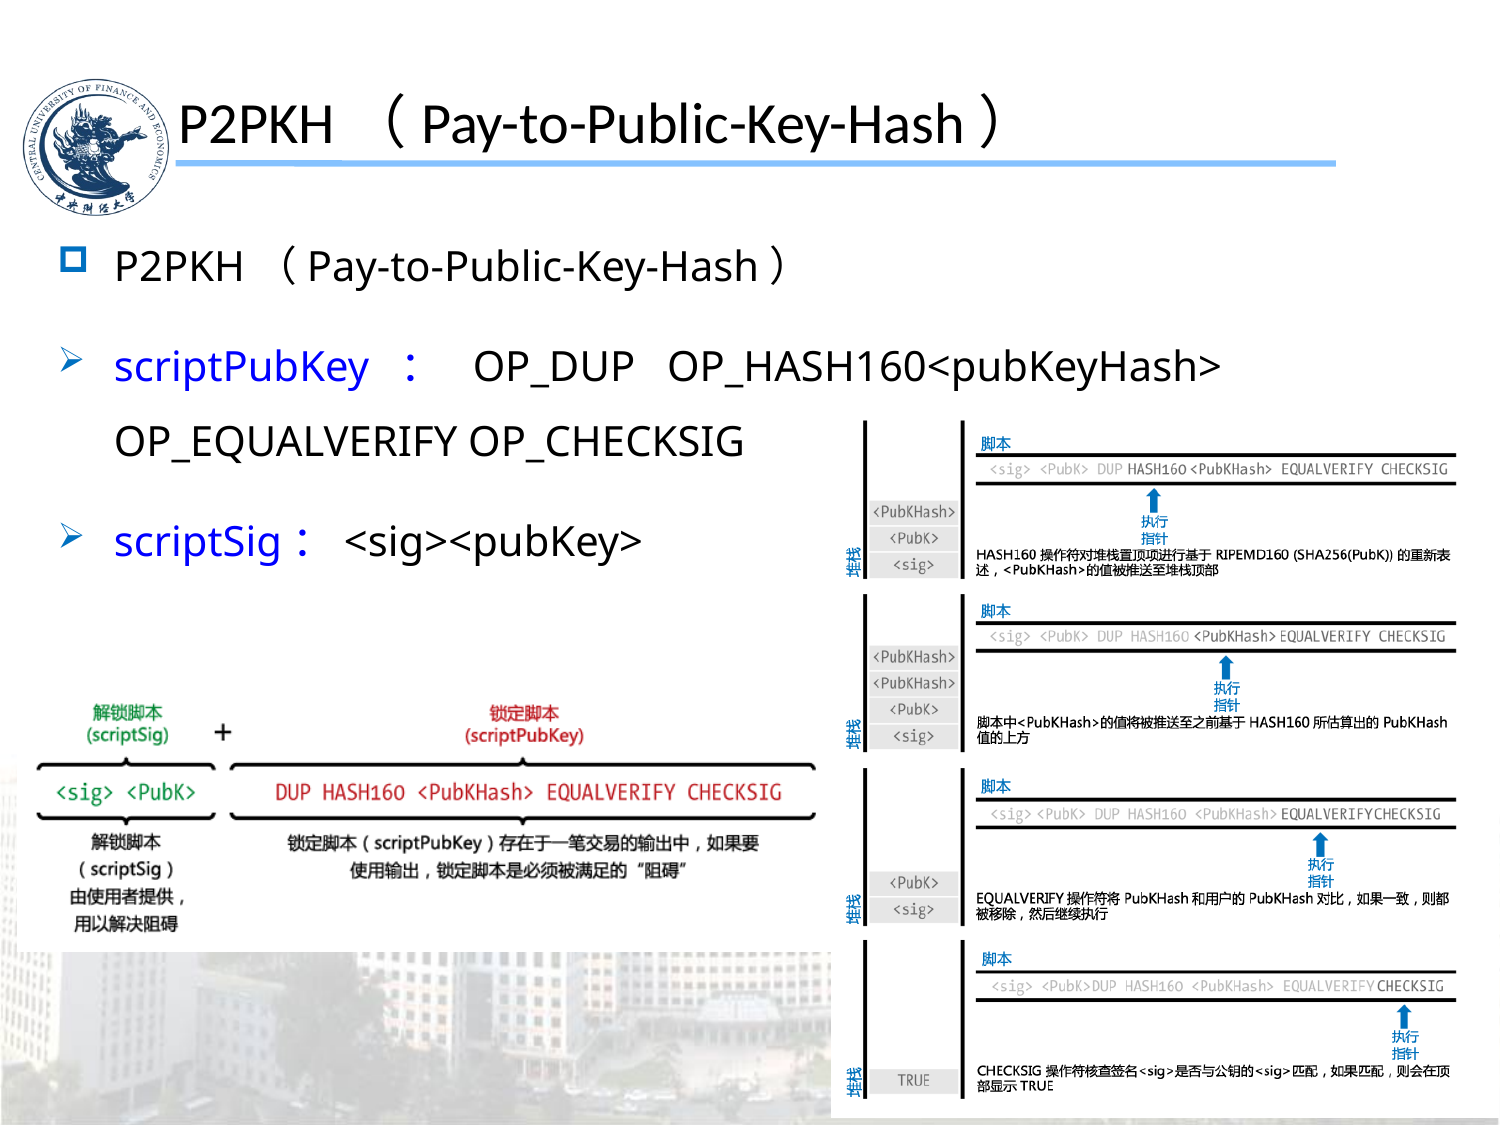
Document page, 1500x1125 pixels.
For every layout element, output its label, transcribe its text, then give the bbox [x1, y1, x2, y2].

picture [0, 404, 1500, 1125]
text_box P2PKH（Pay-to-Public-Key-Hash） [164, 78, 1052, 163]
text_box P2PKH（Pay-to-Public-Key-Hash） scriptPubKey：OP_DUP OP_HASH160<pubKeyHash> OP_EQUALVERIFY OP_CHECKSIG scriptSig：<sig><pubKey> [42, 207, 1238, 616]
picture [0, 46, 200, 246]
